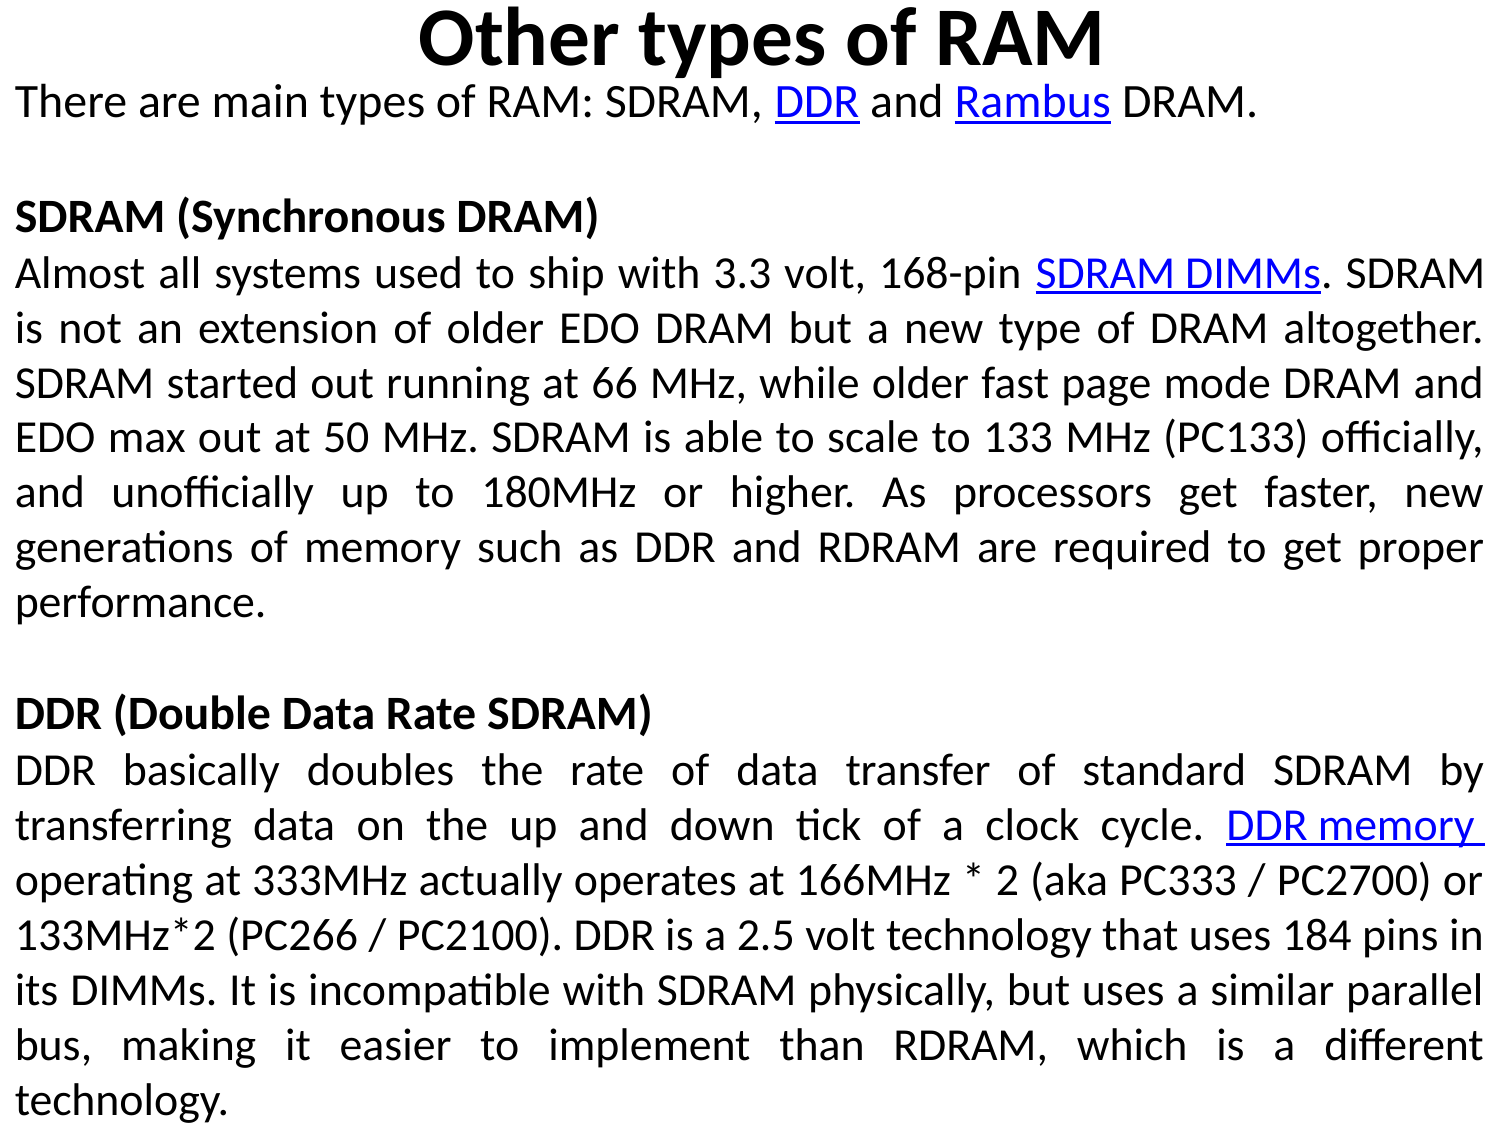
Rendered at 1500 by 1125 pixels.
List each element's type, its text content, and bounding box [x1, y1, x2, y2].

text_box Other types of RAM [404, 0, 1121, 62]
text_box There are main types of RAM: SDRAM, DDR and Rambus DRAM. SDRAM (Synchronous DRAM) Almost all systems used to ship with 3.3 volt, 168-pin SDRAM DIMMs. SDRAM is not an extension of older EDO DRAM but a new type of DRAM altogether. SDRAM started out running at 66 MHz, while older fast page mode DRAM and EDO max out at 50 MHz. SDRAM is able to scale to 133 MHz (PC133) officially, and unofficially up to 180MHz or higher. As processors get faster, new generations of memory such as DDR and RDRAM are required to get proper performance. DDR (Double Data Rate SDRAM) DDR basically doubles the rate of data transfer of standard SDRAM by transferring data on the up and down tick of a clock cycle. DDR memory operating at 333MHz actually operates at 166MHz * 2 (aka PC333 / PC2700) or 133MHz*2 (PC266 / PC2100). DDR is a 2.5 volt technology that uses 184 pins in its DIMMs. It is incompatible with SDRAM physically, but uses a similar parallel bus, making it easier to implement than RDRAM, which is a different technology. [0, 62, 1500, 1125]
